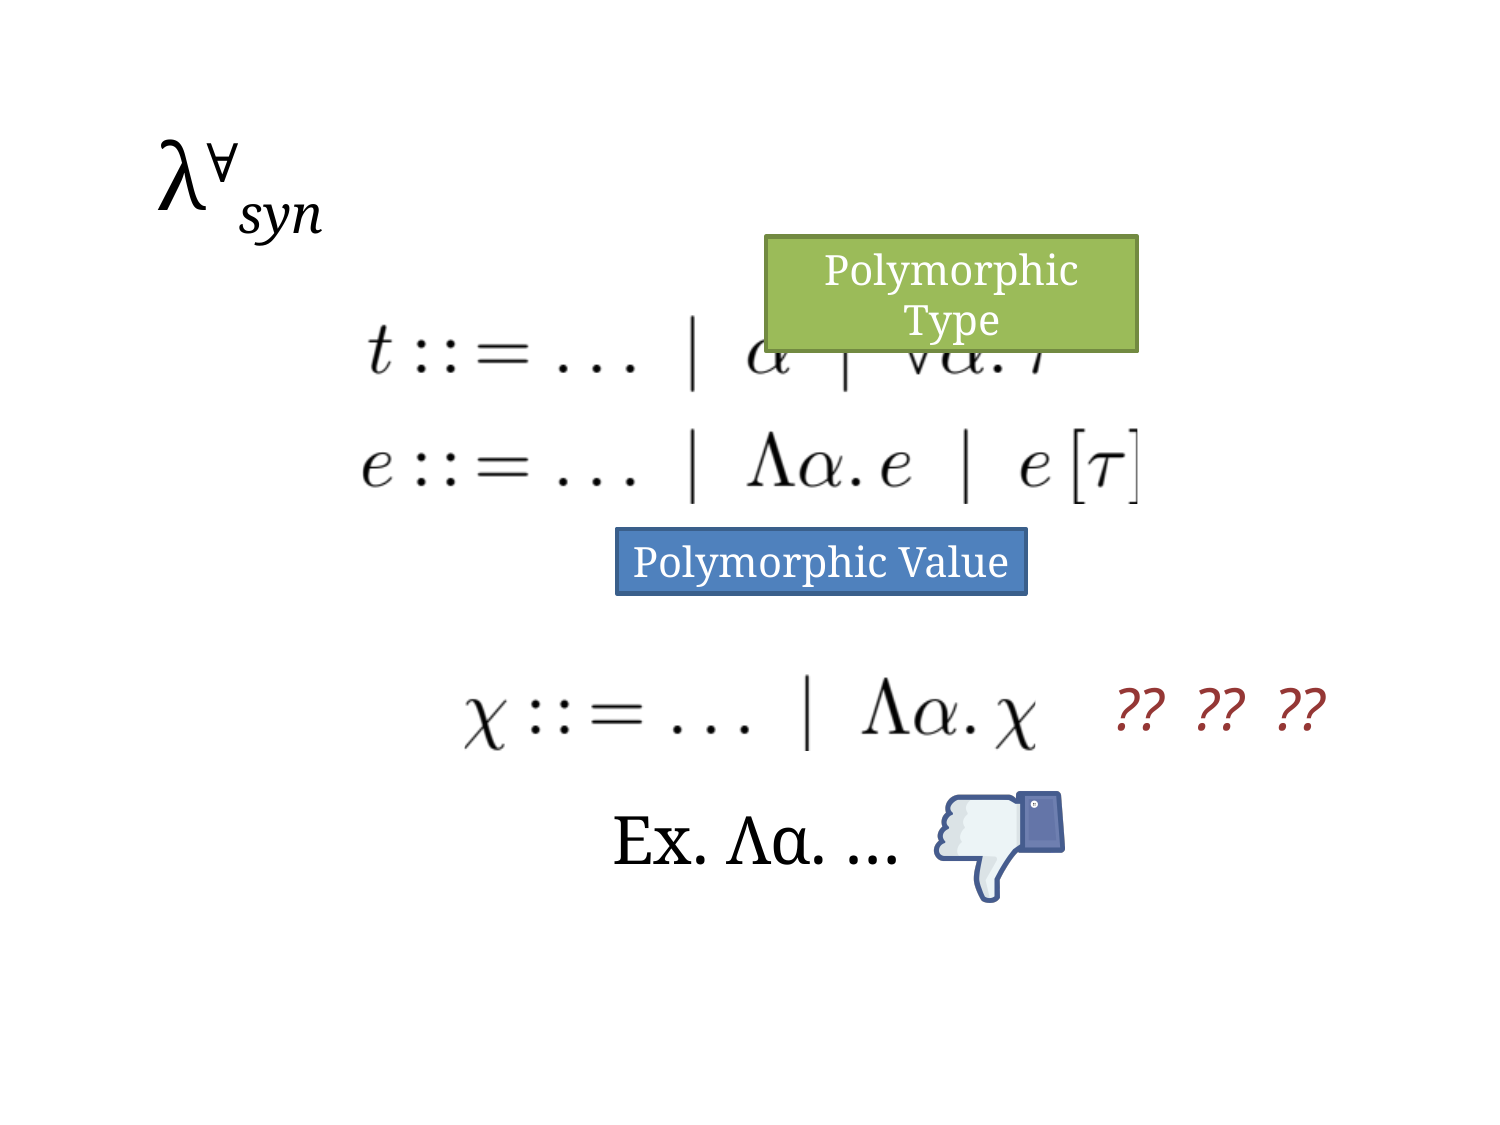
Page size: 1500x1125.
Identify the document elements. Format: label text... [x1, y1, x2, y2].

text_box Ex. Λα. … [548, 790, 931, 886]
text_box λ∀syn [142, 111, 339, 252]
text_box Polymorphic Value [615, 527, 1028, 596]
picture [933, 790, 1065, 903]
text_box Polymorphic Type [764, 234, 1139, 315]
text_box ?? ?? ?? [1098, 664, 1400, 750]
picture [464, 673, 1036, 751]
picture [362, 313, 1138, 504]
